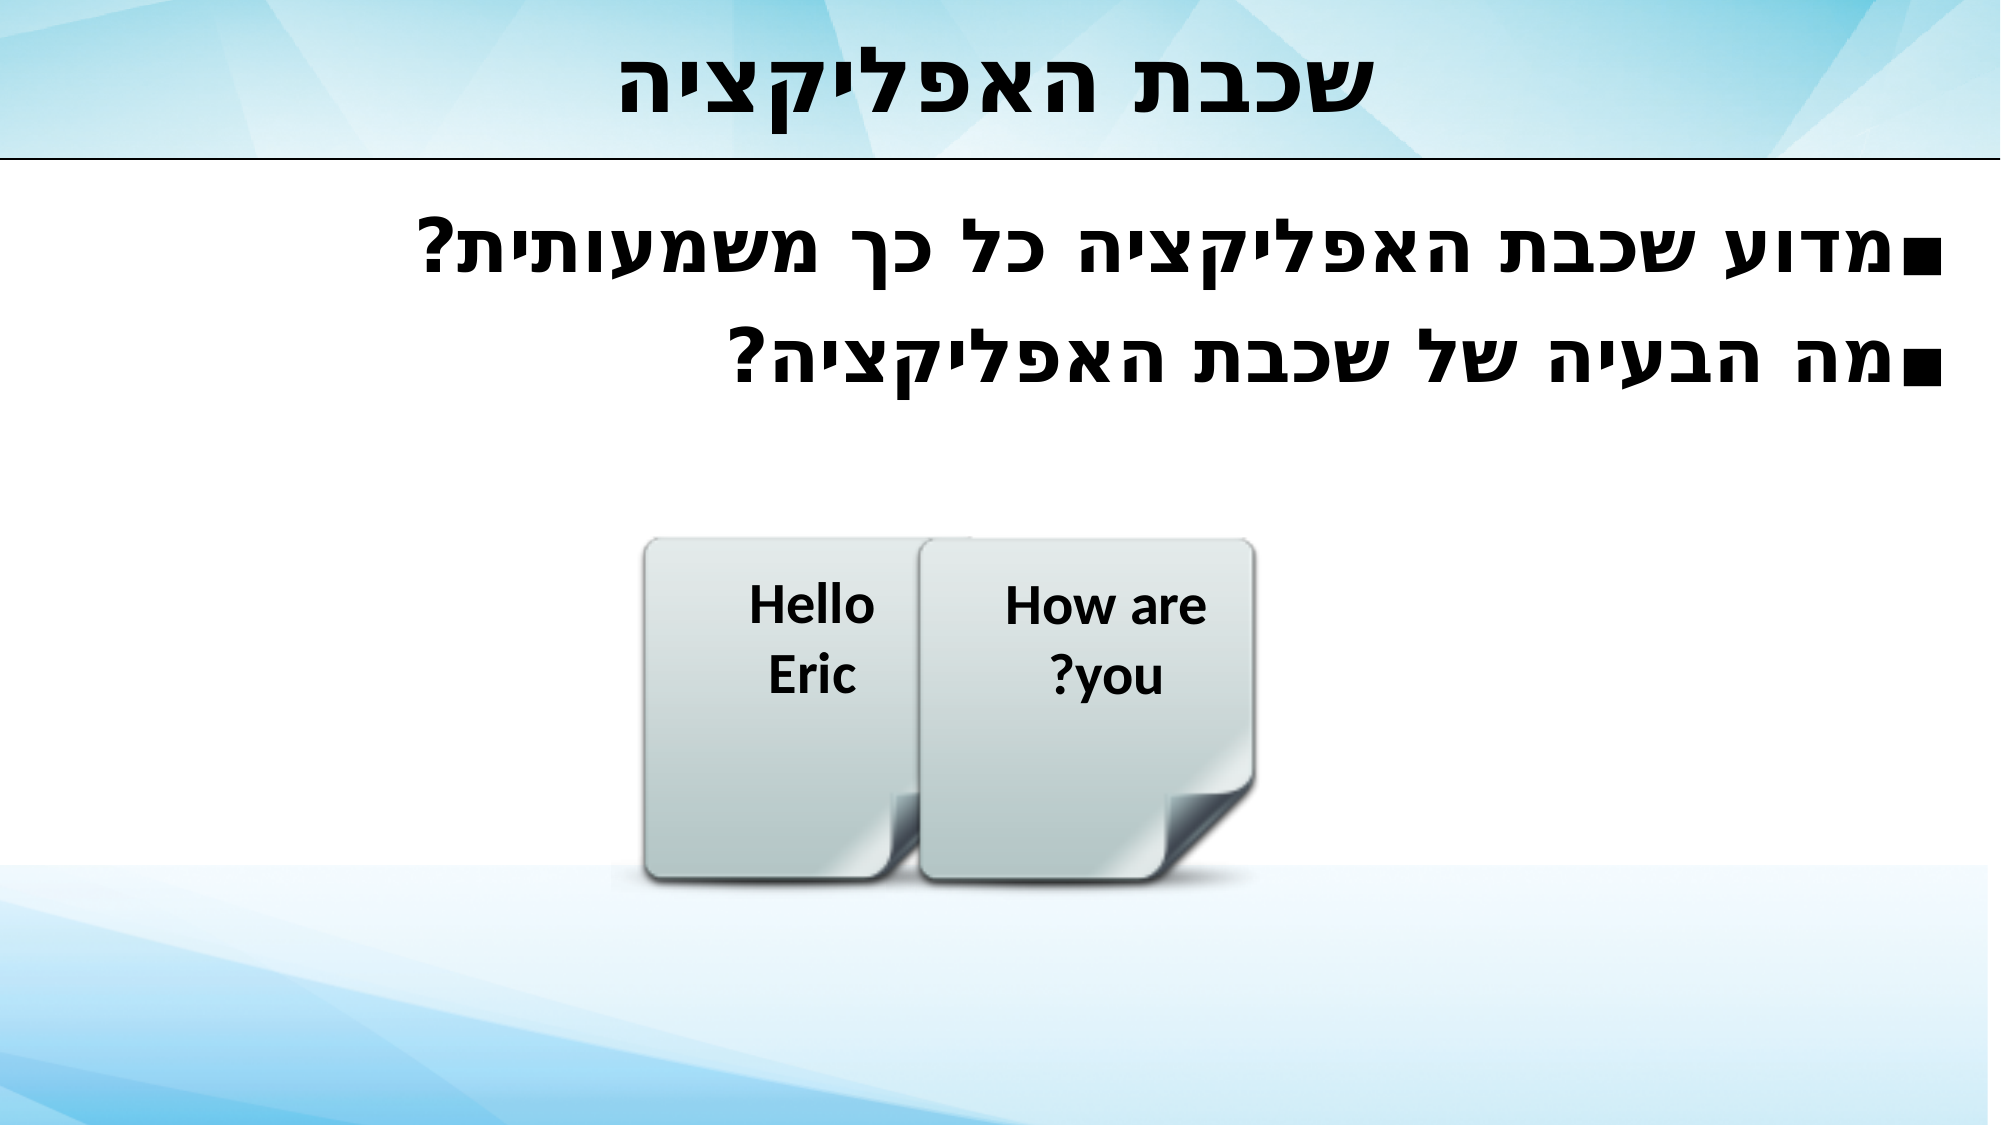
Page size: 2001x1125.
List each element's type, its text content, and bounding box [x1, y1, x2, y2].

list מדוע שכבת האפליקציה כל כך משמעותית? מה הבעיה של שכבת האפליקציה? [103, 189, 1964, 1103]
title שכבת האפליקציה [0, 6, 1989, 160]
picture [0, 865, 1988, 1125]
picture [0, 0, 2001, 158]
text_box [611, 514, 1289, 900]
